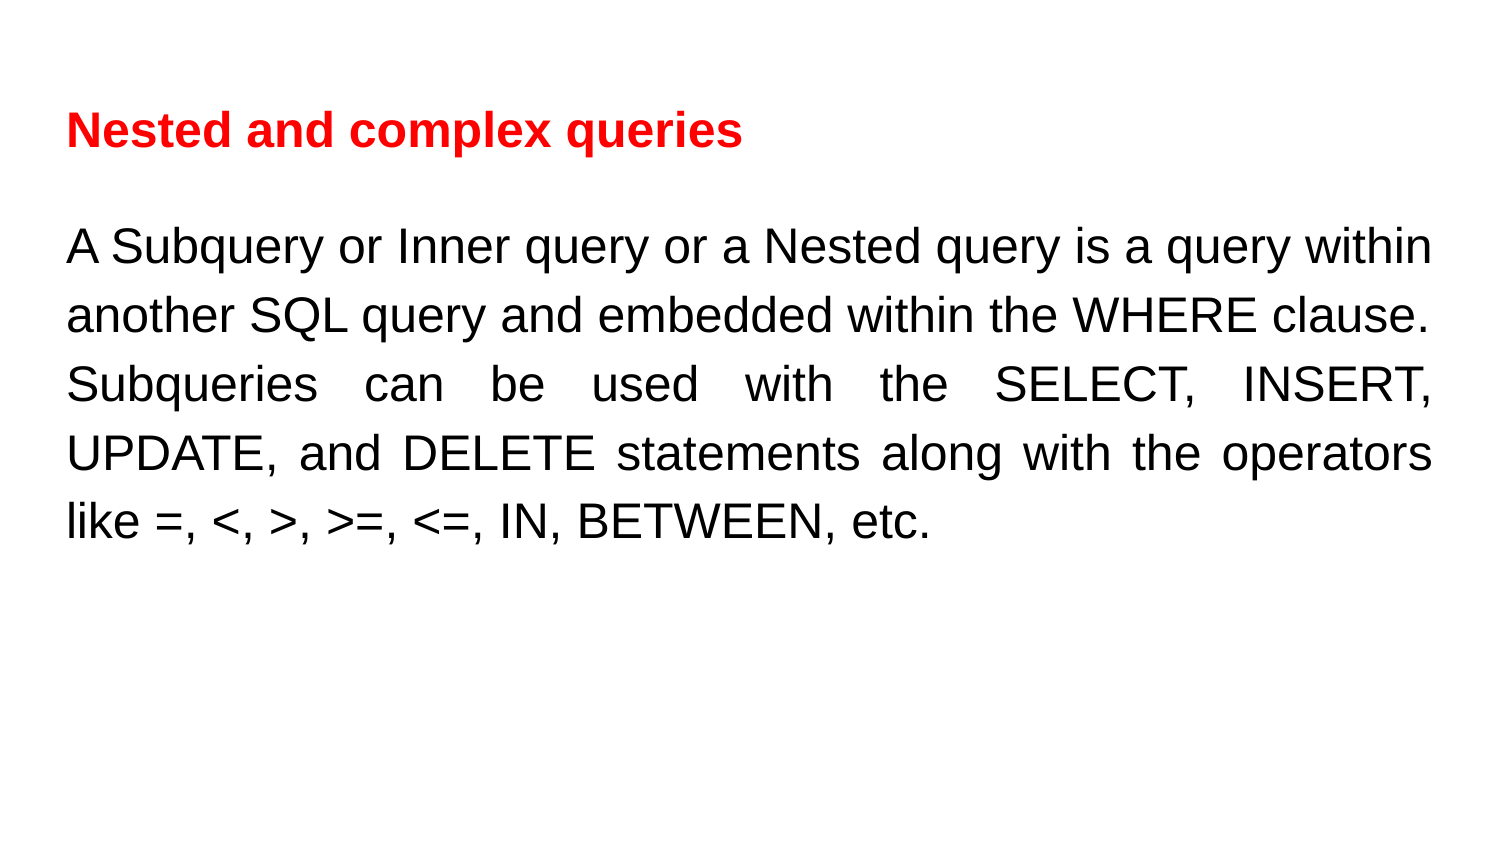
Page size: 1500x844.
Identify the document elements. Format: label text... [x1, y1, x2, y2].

list A Subquery or Inner query or a Nested query is a query within another SQL query and embedded within the WHERE clause. Subqueries can be used with the SELECT, INSERT, UPDATE, and DELETE statements along with the operators like =, <, >, >=, <=, IN, BETWEEN, etc. [51, 189, 1449, 750]
title Nested and complex queries [51, 72, 1449, 167]
